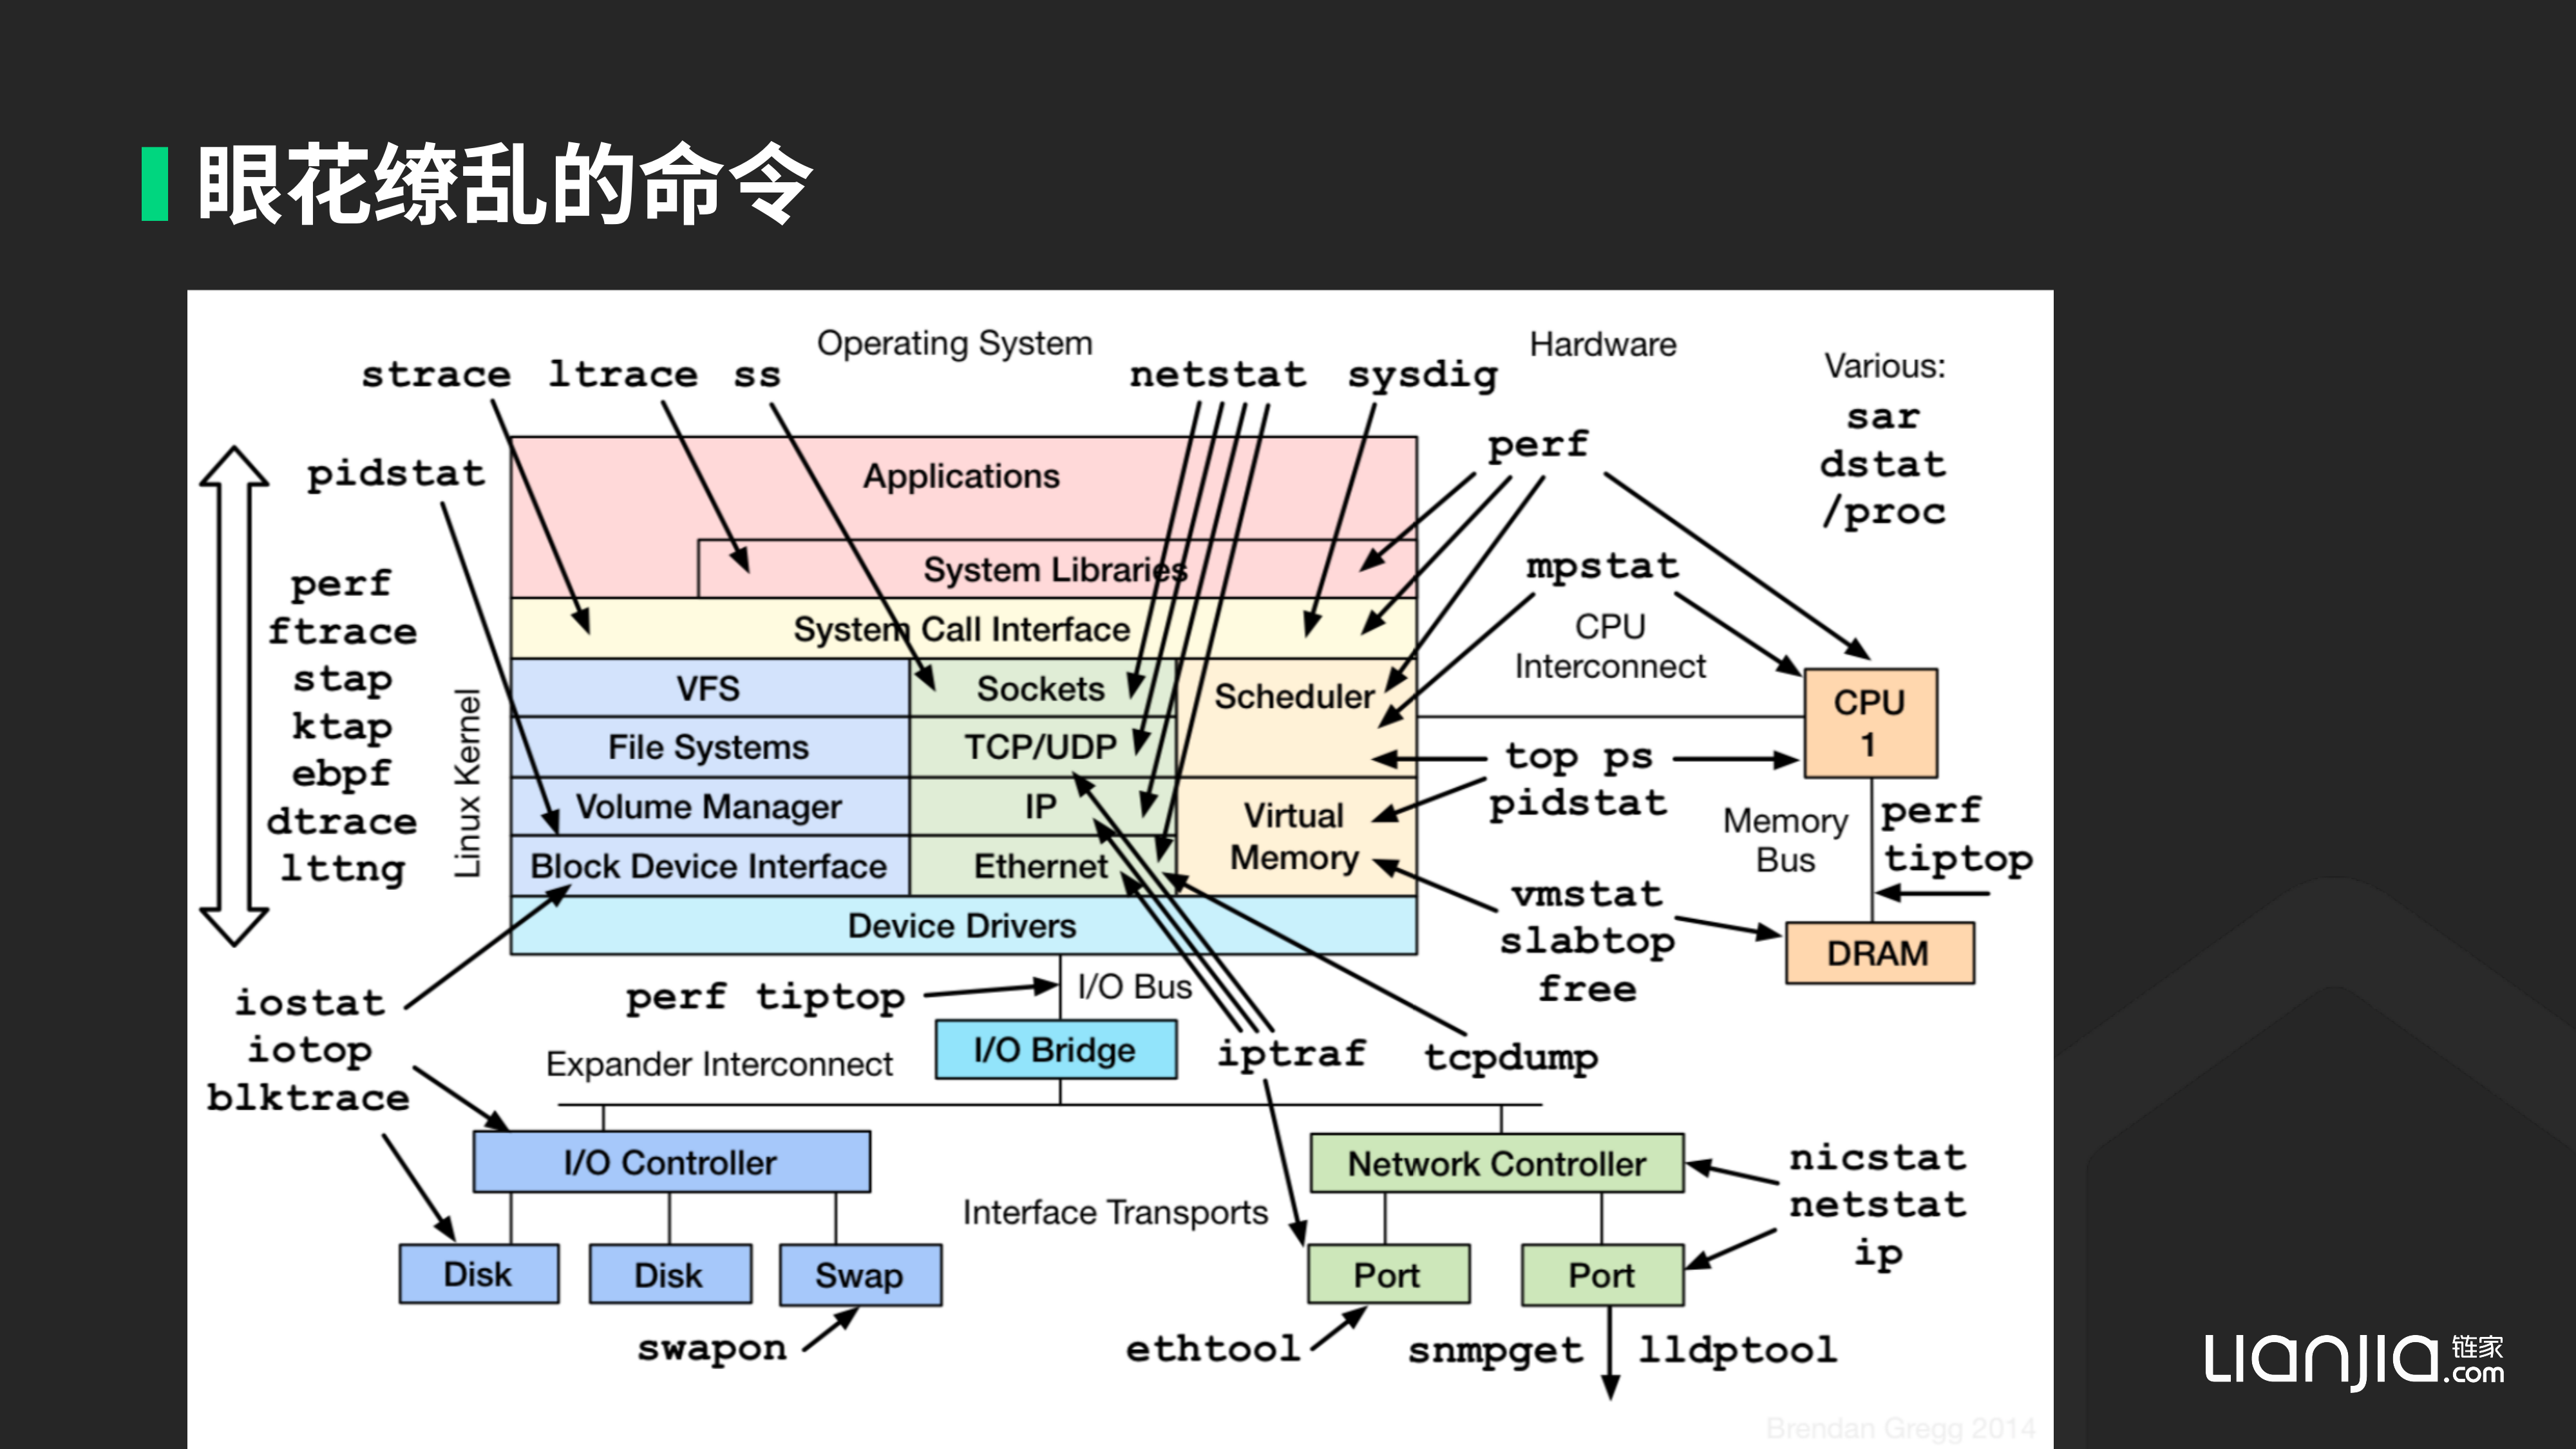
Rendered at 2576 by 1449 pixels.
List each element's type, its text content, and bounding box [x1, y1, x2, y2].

picture [2206, 1335, 2504, 1393]
picture [187, 290, 2054, 1449]
title 眼花缭乱的命令 [187, 103, 2361, 260]
